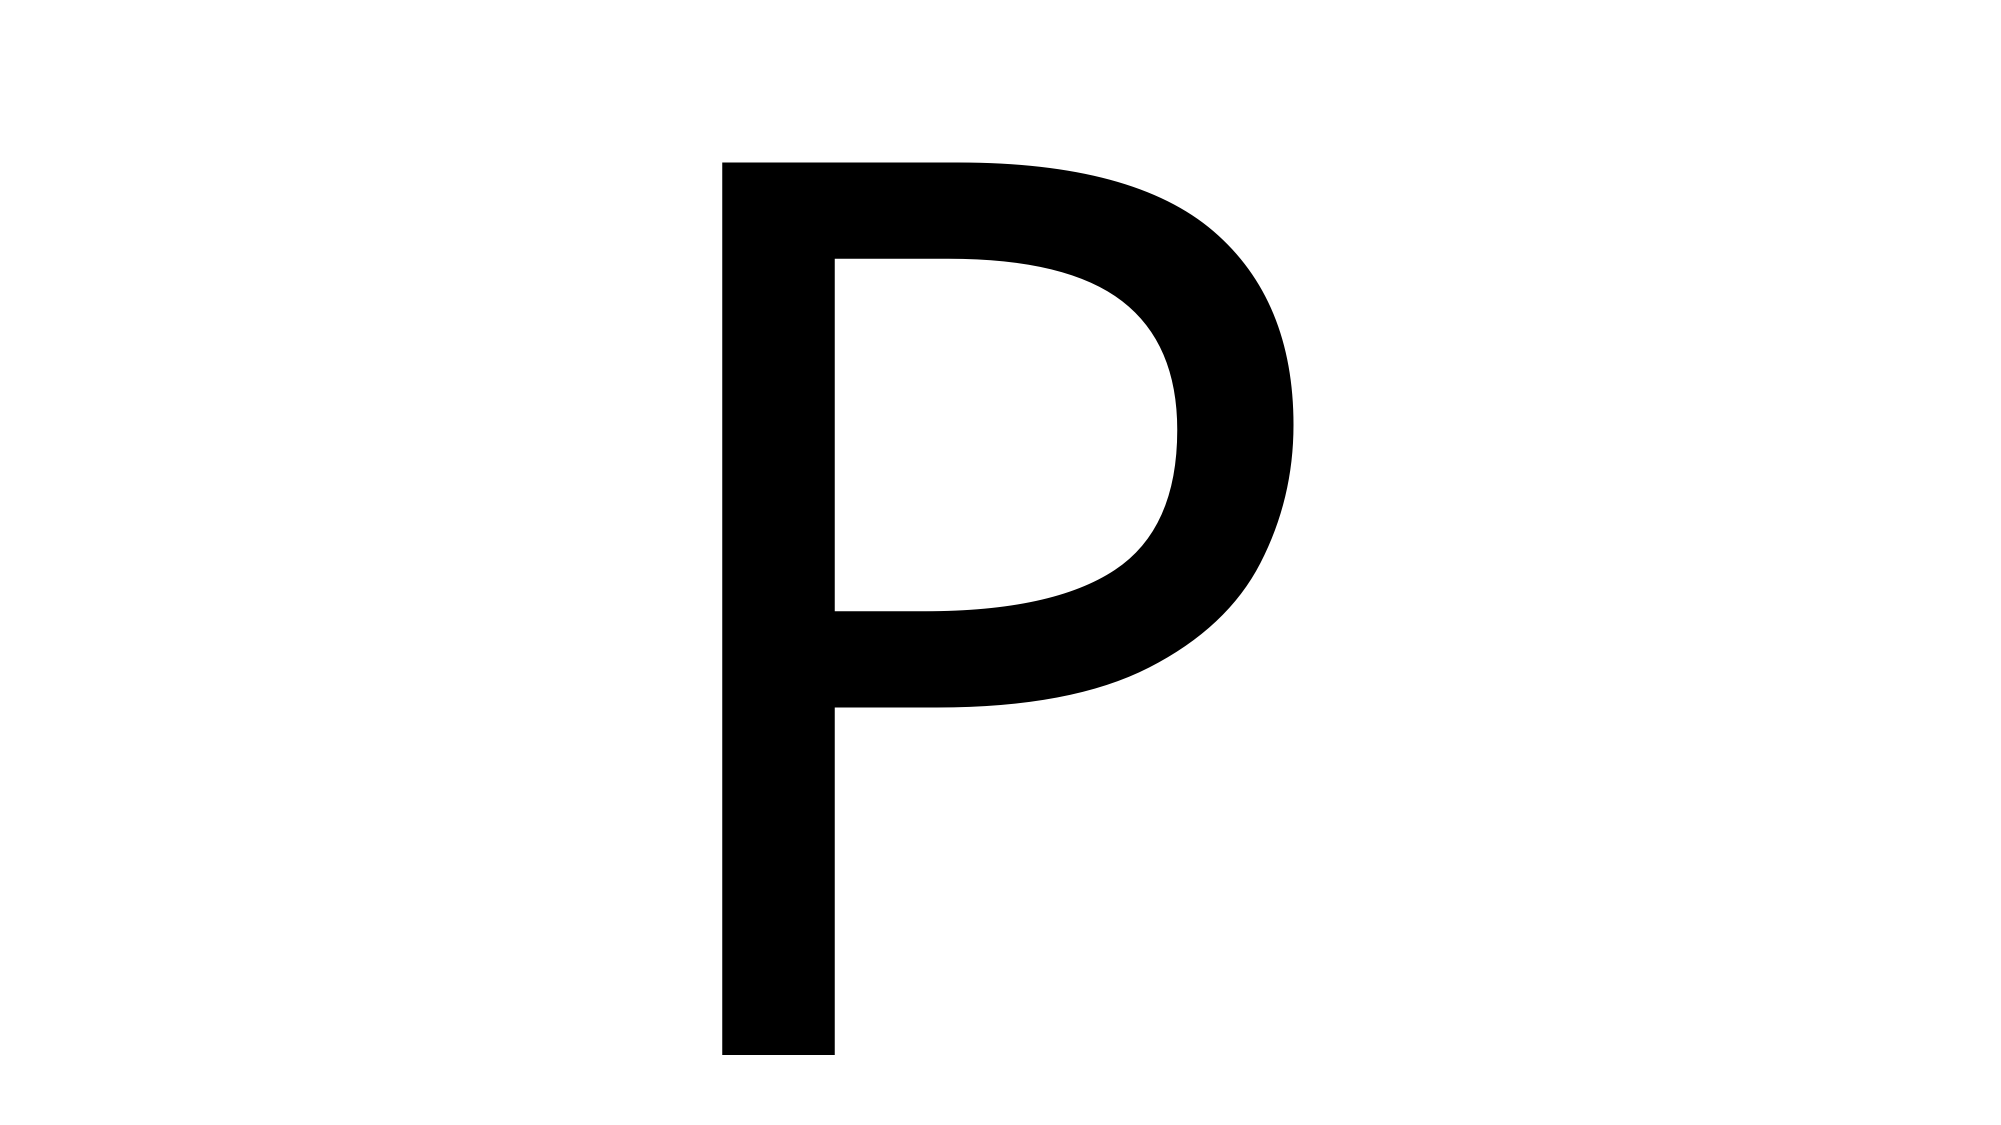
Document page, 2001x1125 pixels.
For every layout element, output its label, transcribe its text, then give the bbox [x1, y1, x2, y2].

text_box P [586, 0, 1413, 1125]
